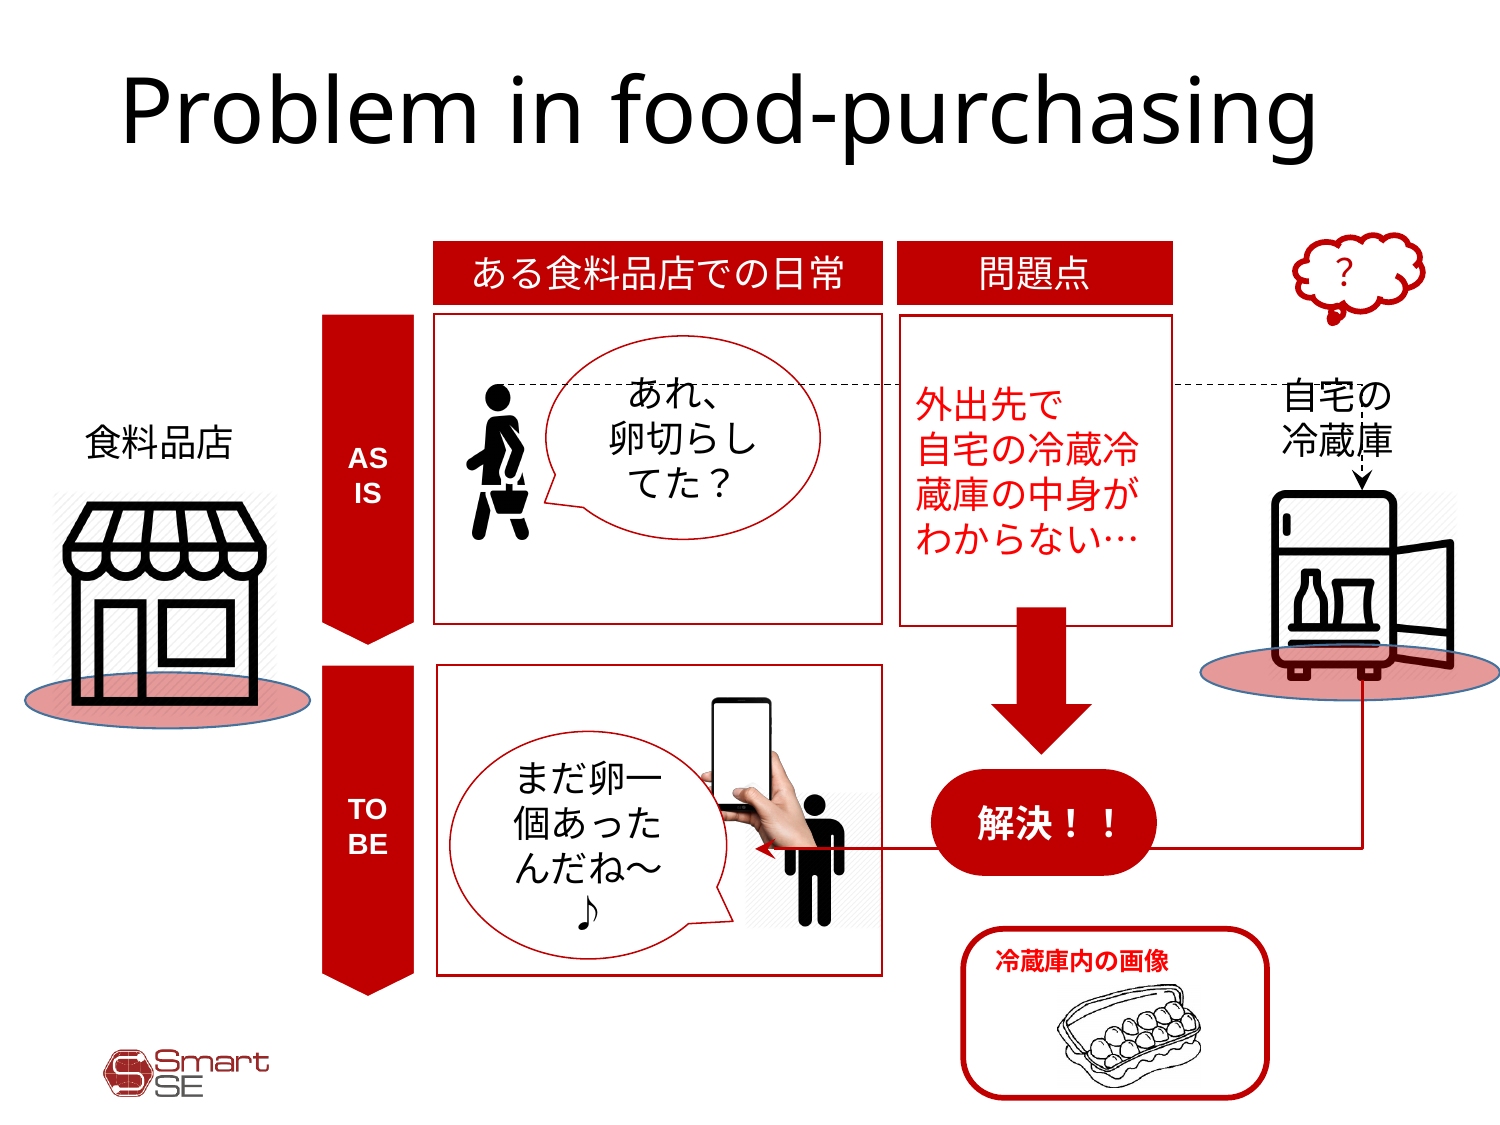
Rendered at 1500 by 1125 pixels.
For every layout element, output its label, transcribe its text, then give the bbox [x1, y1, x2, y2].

text_box AS IS [319, 312, 416, 624]
text_box あれ、 卵切らしてた？ [566, 335, 821, 540]
picture [1267, 490, 1458, 610]
text_box 外出先で 自宅の冷蔵冷蔵庫の中身がわからない… [983, 314, 1173, 610]
text_box 自宅の 冷蔵庫 [1266, 364, 1409, 470]
text_box 食料品店 [69, 411, 250, 472]
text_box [876, 4, 983, 610]
text_box ある食料品店での日常 [433, 241, 876, 305]
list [51, 490, 278, 717]
text_box [433, 313, 876, 610]
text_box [320, 610, 1500, 1098]
title Problem in food‐purchasing [983, 59, 1397, 278]
text_box [23, 681, 312, 730]
text_box 問題点 [983, 241, 1173, 305]
title Problem in food‐purchasing [103, 59, 876, 278]
picture [425, 384, 570, 540]
picture [103, 1049, 269, 1097]
text_box ？ [1293, 234, 1424, 325]
